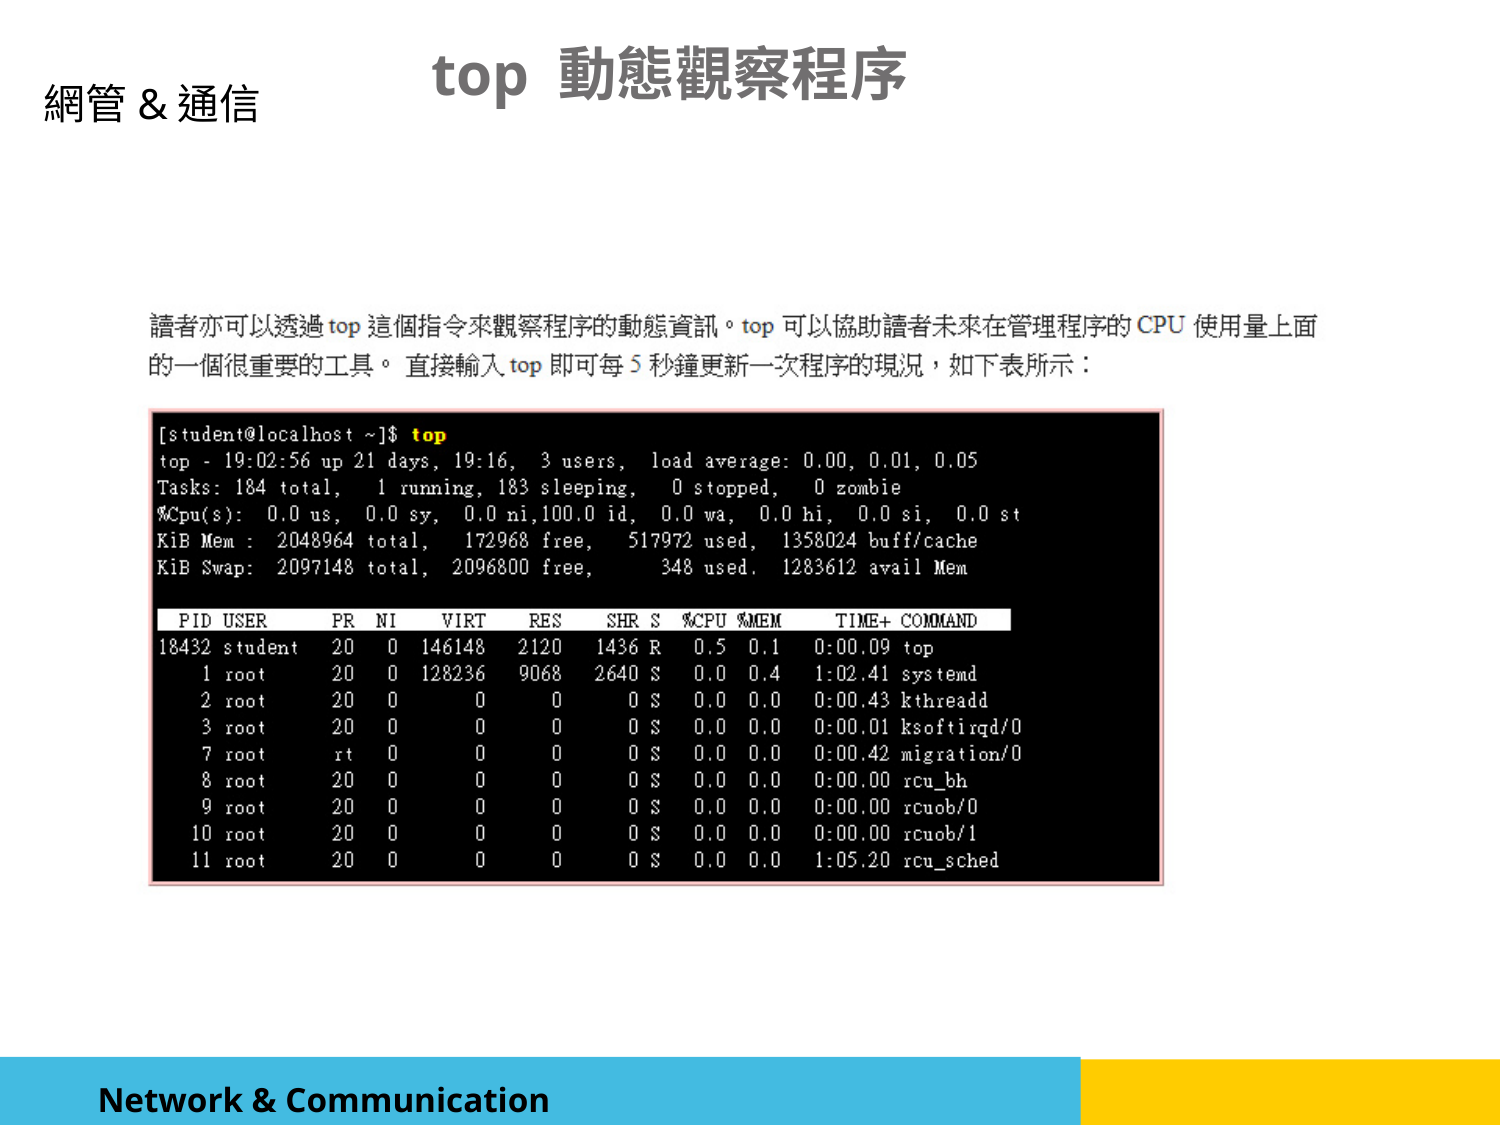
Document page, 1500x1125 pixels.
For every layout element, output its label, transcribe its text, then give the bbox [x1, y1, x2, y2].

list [124, 280, 1355, 902]
title top 動態觀察程序 [431, 42, 1500, 171]
